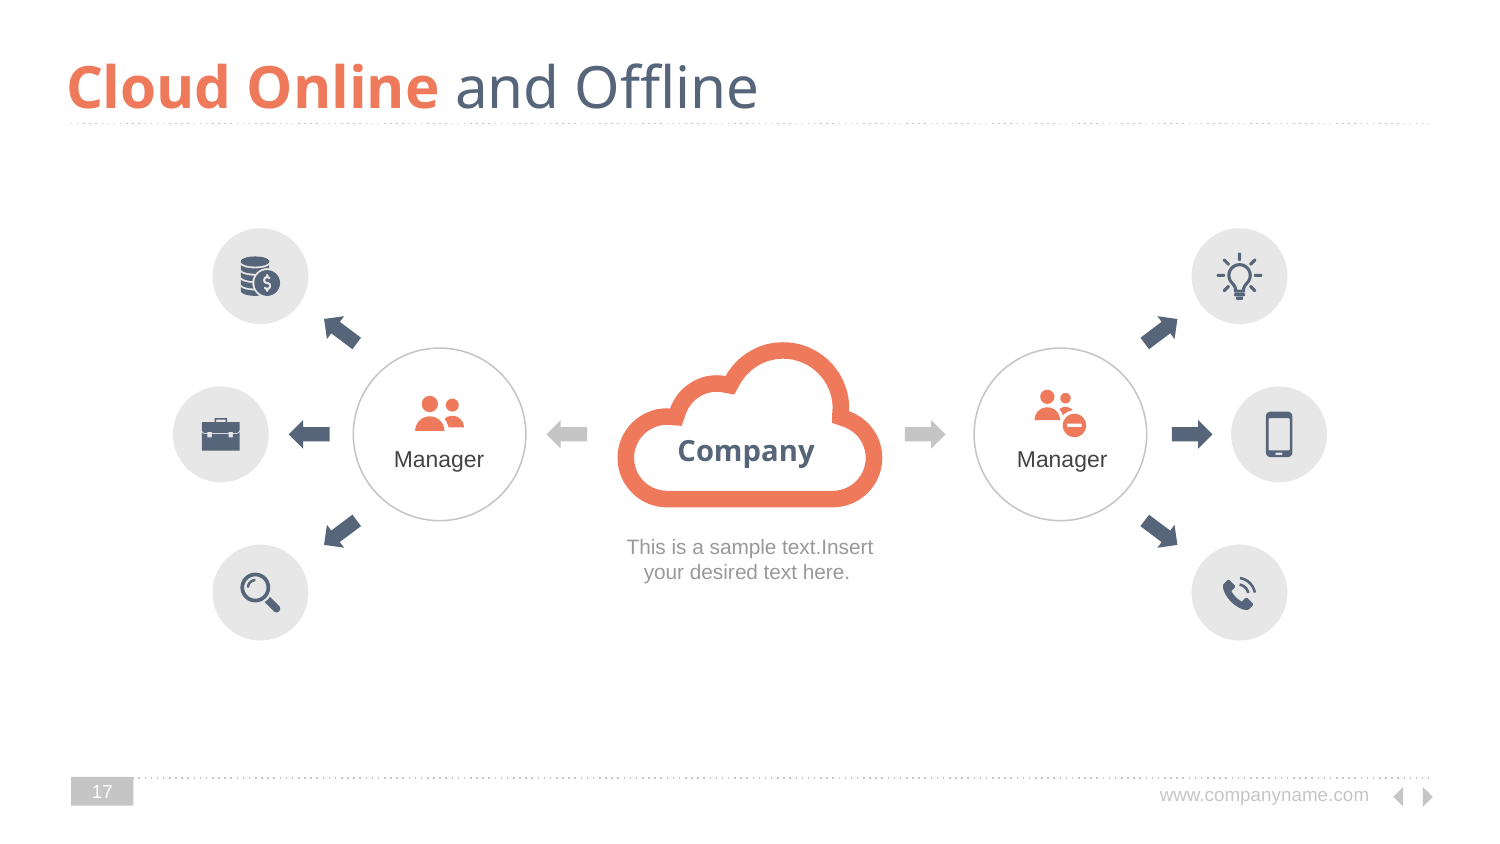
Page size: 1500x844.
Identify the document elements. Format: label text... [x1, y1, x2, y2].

title Cloud Online and Offline [51, 35, 1449, 112]
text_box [414, 395, 465, 432]
text_box [974, 348, 1130, 521]
text_box [617, 342, 883, 508]
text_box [1034, 389, 1087, 438]
text_box [546, 420, 588, 449]
text_box [904, 420, 946, 449]
text_box This is a sample text.Insert your desired text here. [607, 520, 893, 597]
text_box Company [639, 425, 861, 474]
text_box Manager [377, 440, 501, 476]
text_box [1265, 411, 1293, 458]
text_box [1216, 252, 1263, 301]
slide_number 17 [71, 776, 134, 806]
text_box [1135, 307, 1213, 557]
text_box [288, 307, 366, 557]
text_box [370, 348, 526, 521]
text_box [172, 386, 269, 483]
text_box [212, 228, 309, 325]
text_box [212, 544, 309, 641]
text_box [1231, 386, 1327, 483]
text_box [201, 418, 240, 451]
text_box [1191, 228, 1288, 325]
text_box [240, 256, 281, 297]
text_box Manager [1000, 440, 1125, 476]
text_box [240, 572, 281, 613]
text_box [1222, 576, 1257, 611]
text_box [1191, 544, 1288, 641]
